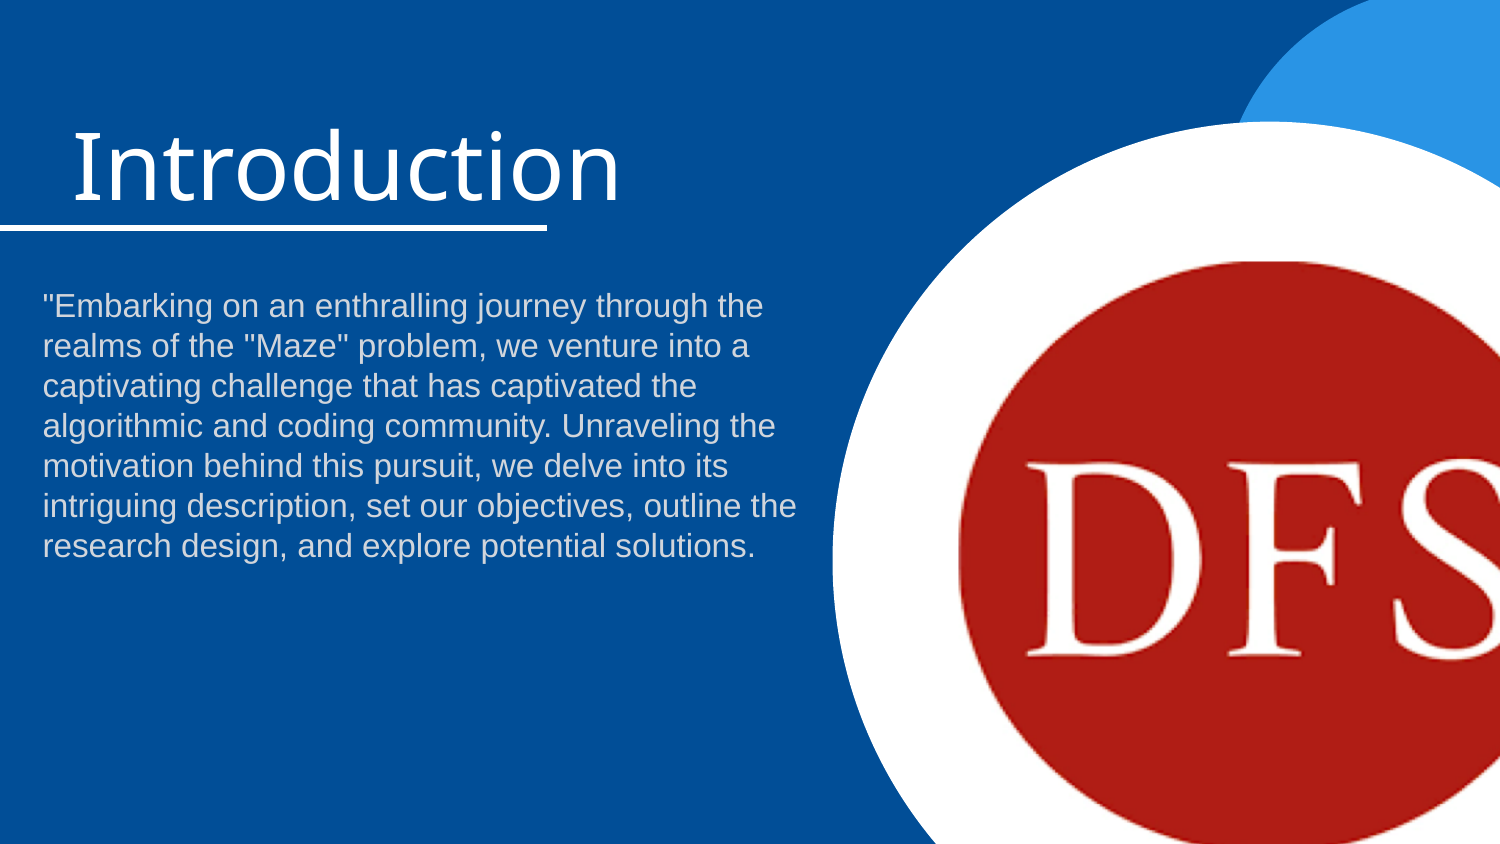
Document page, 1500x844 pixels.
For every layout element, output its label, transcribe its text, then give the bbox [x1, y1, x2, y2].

picture [958, 260, 1500, 844]
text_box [1220, 0, 1500, 119]
text_box "Embarking on an enthralling journey through the realms of the "Maze" problem, we venture into a captivating challenge that has captivated the algorithmic and coding community. Unraveling the motivation behind this pursuit, we delve into its intriguing description, set our objectives, outline the research design, and explore potential solutions. [34, 280, 827, 608]
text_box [832, 121, 1500, 844]
text_box Introduction [72, 84, 750, 220]
